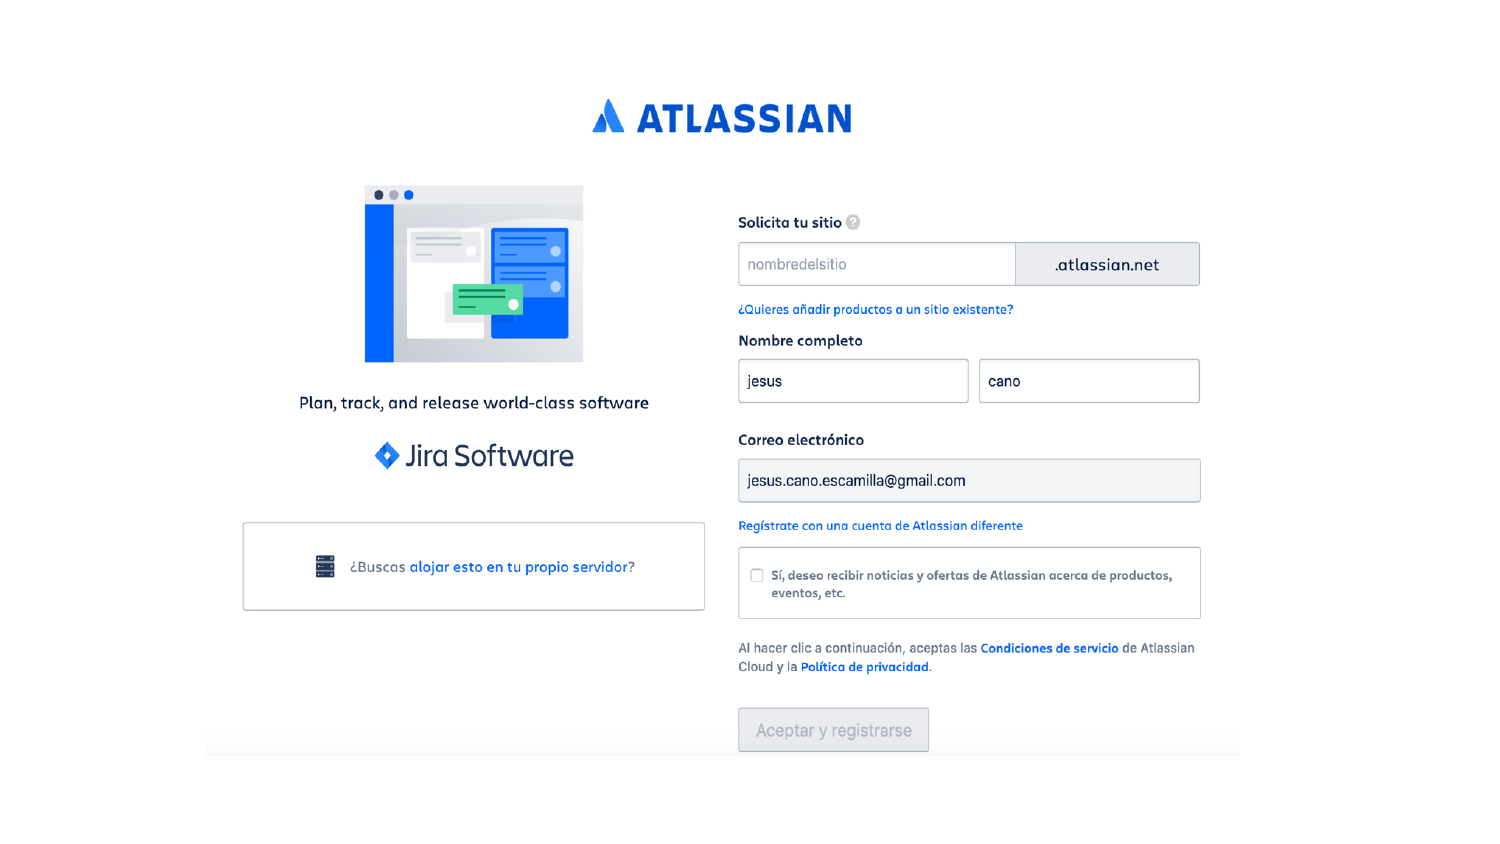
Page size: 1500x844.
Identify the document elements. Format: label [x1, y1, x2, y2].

picture [206, 88, 1240, 756]
